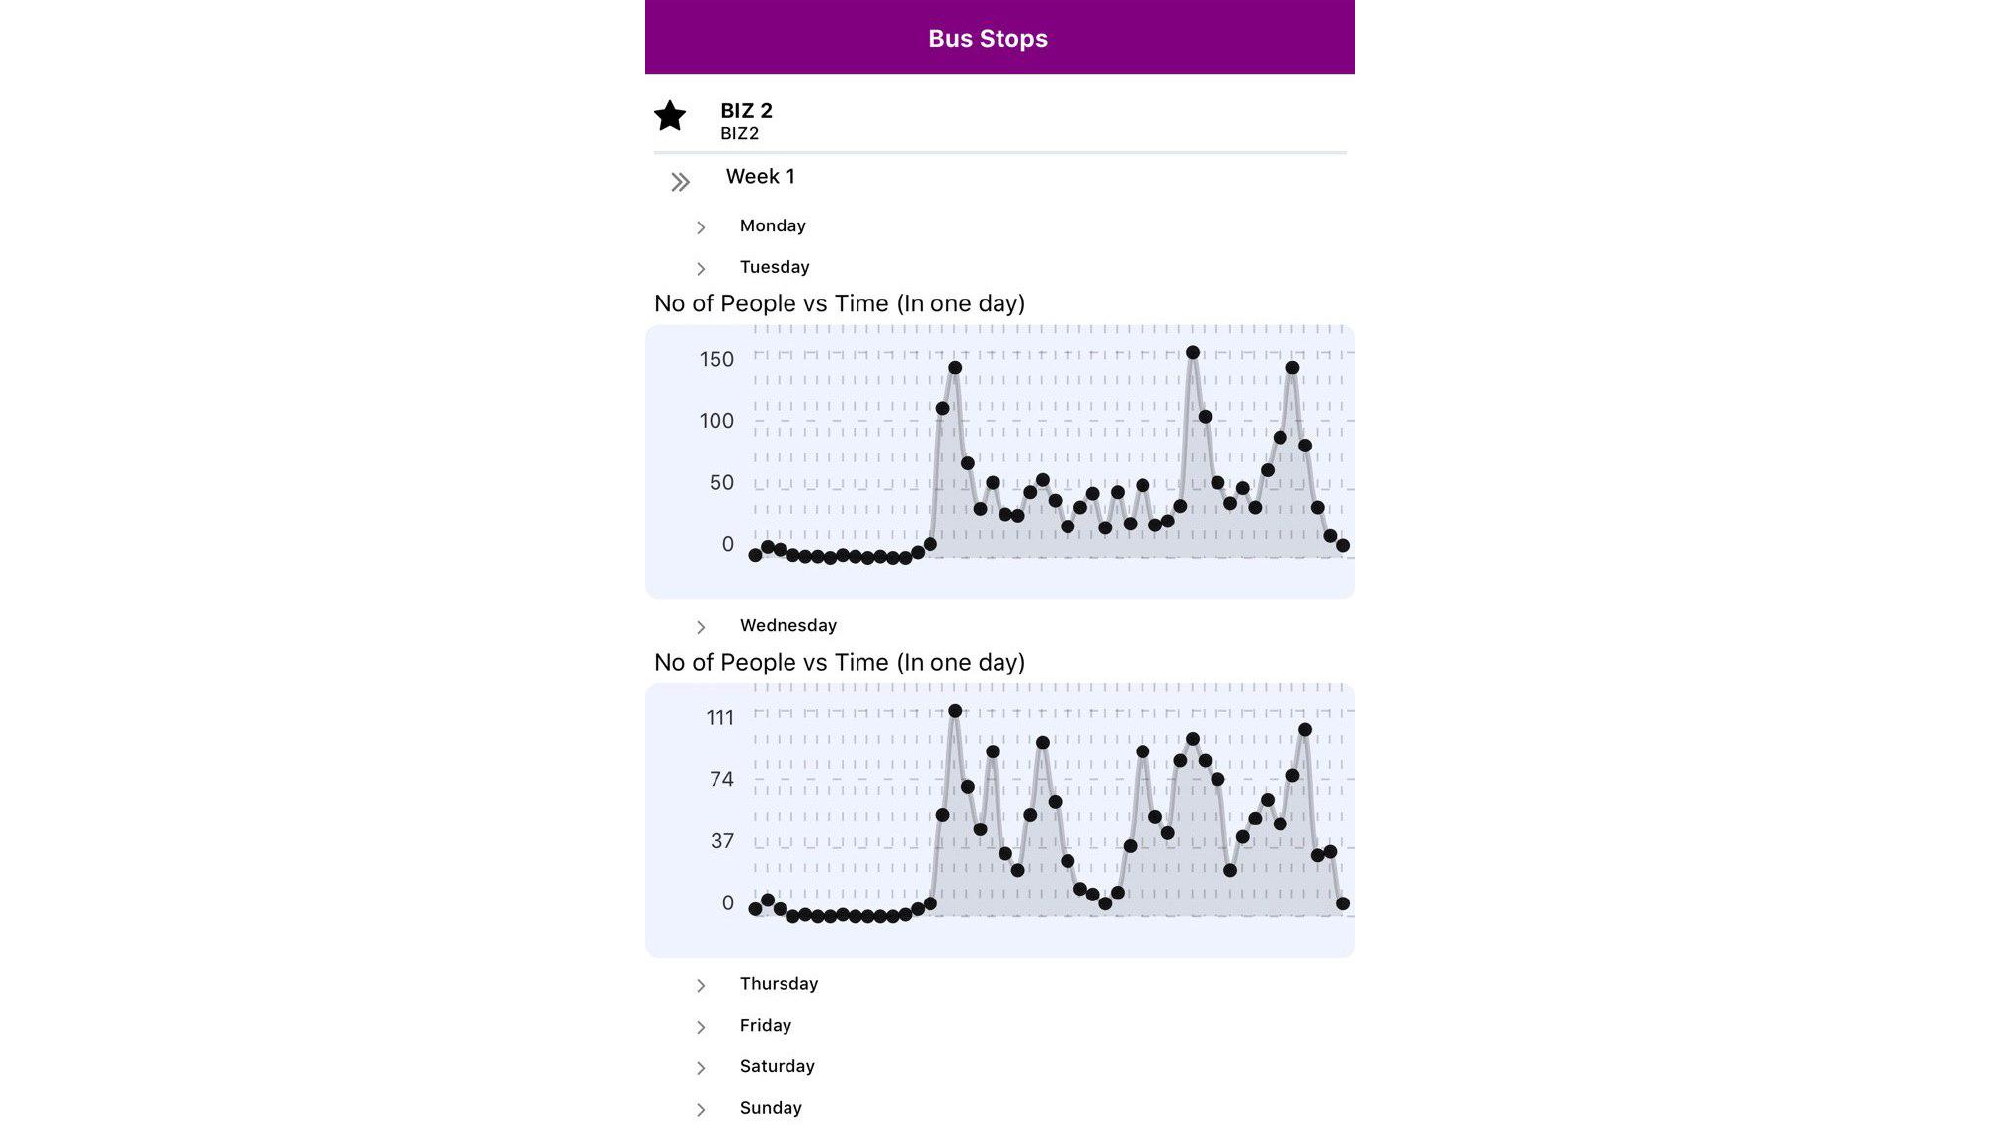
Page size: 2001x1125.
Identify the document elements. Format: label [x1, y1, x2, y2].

picture [645, 0, 1355, 1125]
